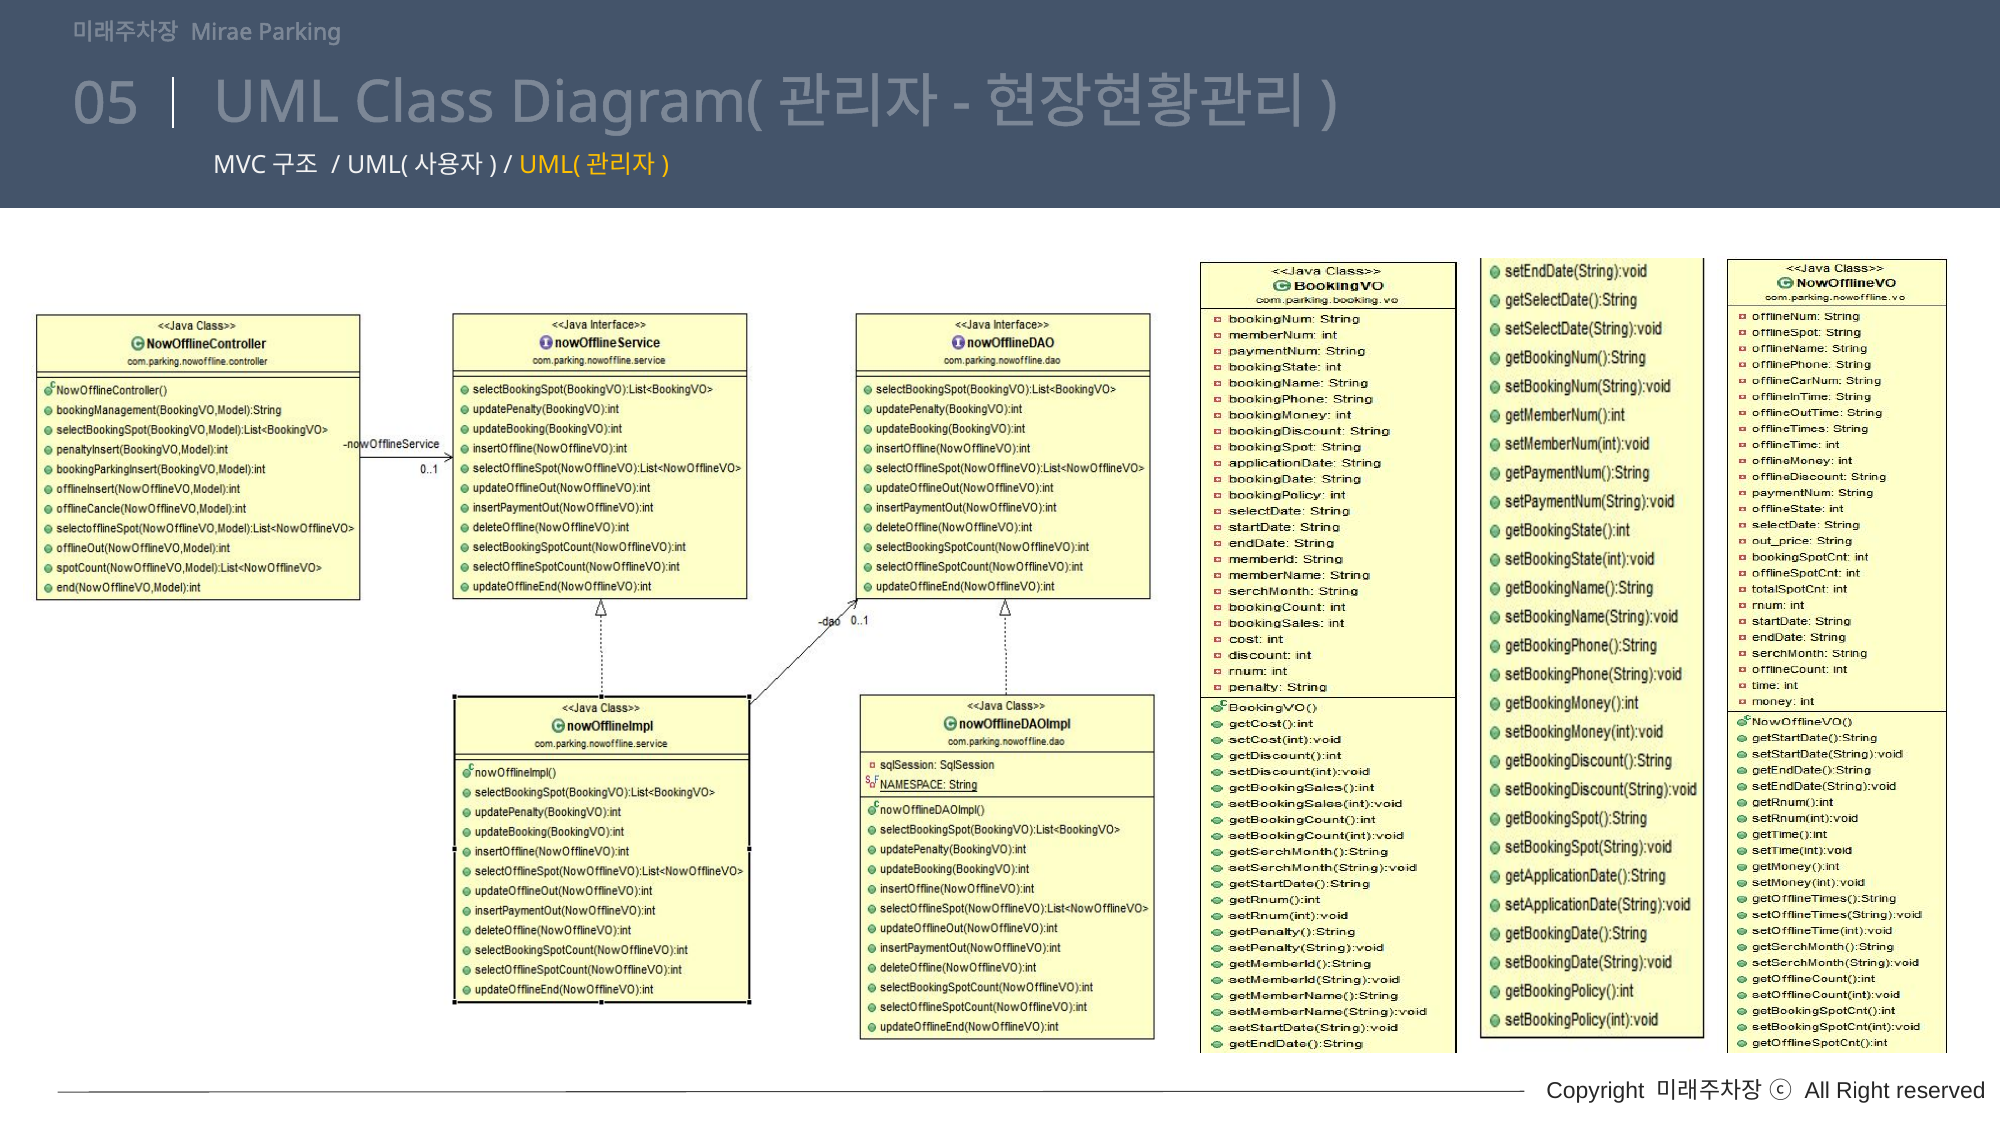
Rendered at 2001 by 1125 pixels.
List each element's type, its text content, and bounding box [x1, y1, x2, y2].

list 미래주차장 Mirae Parking [57, 12, 407, 53]
picture [23, 256, 1960, 1068]
list MVC구조 / UML(사용자) / UML(관리자) [198, 147, 883, 184]
title UML Class Diagram(관리자-현장현황관리) [198, 63, 1594, 143]
list 05 [57, 65, 199, 144]
